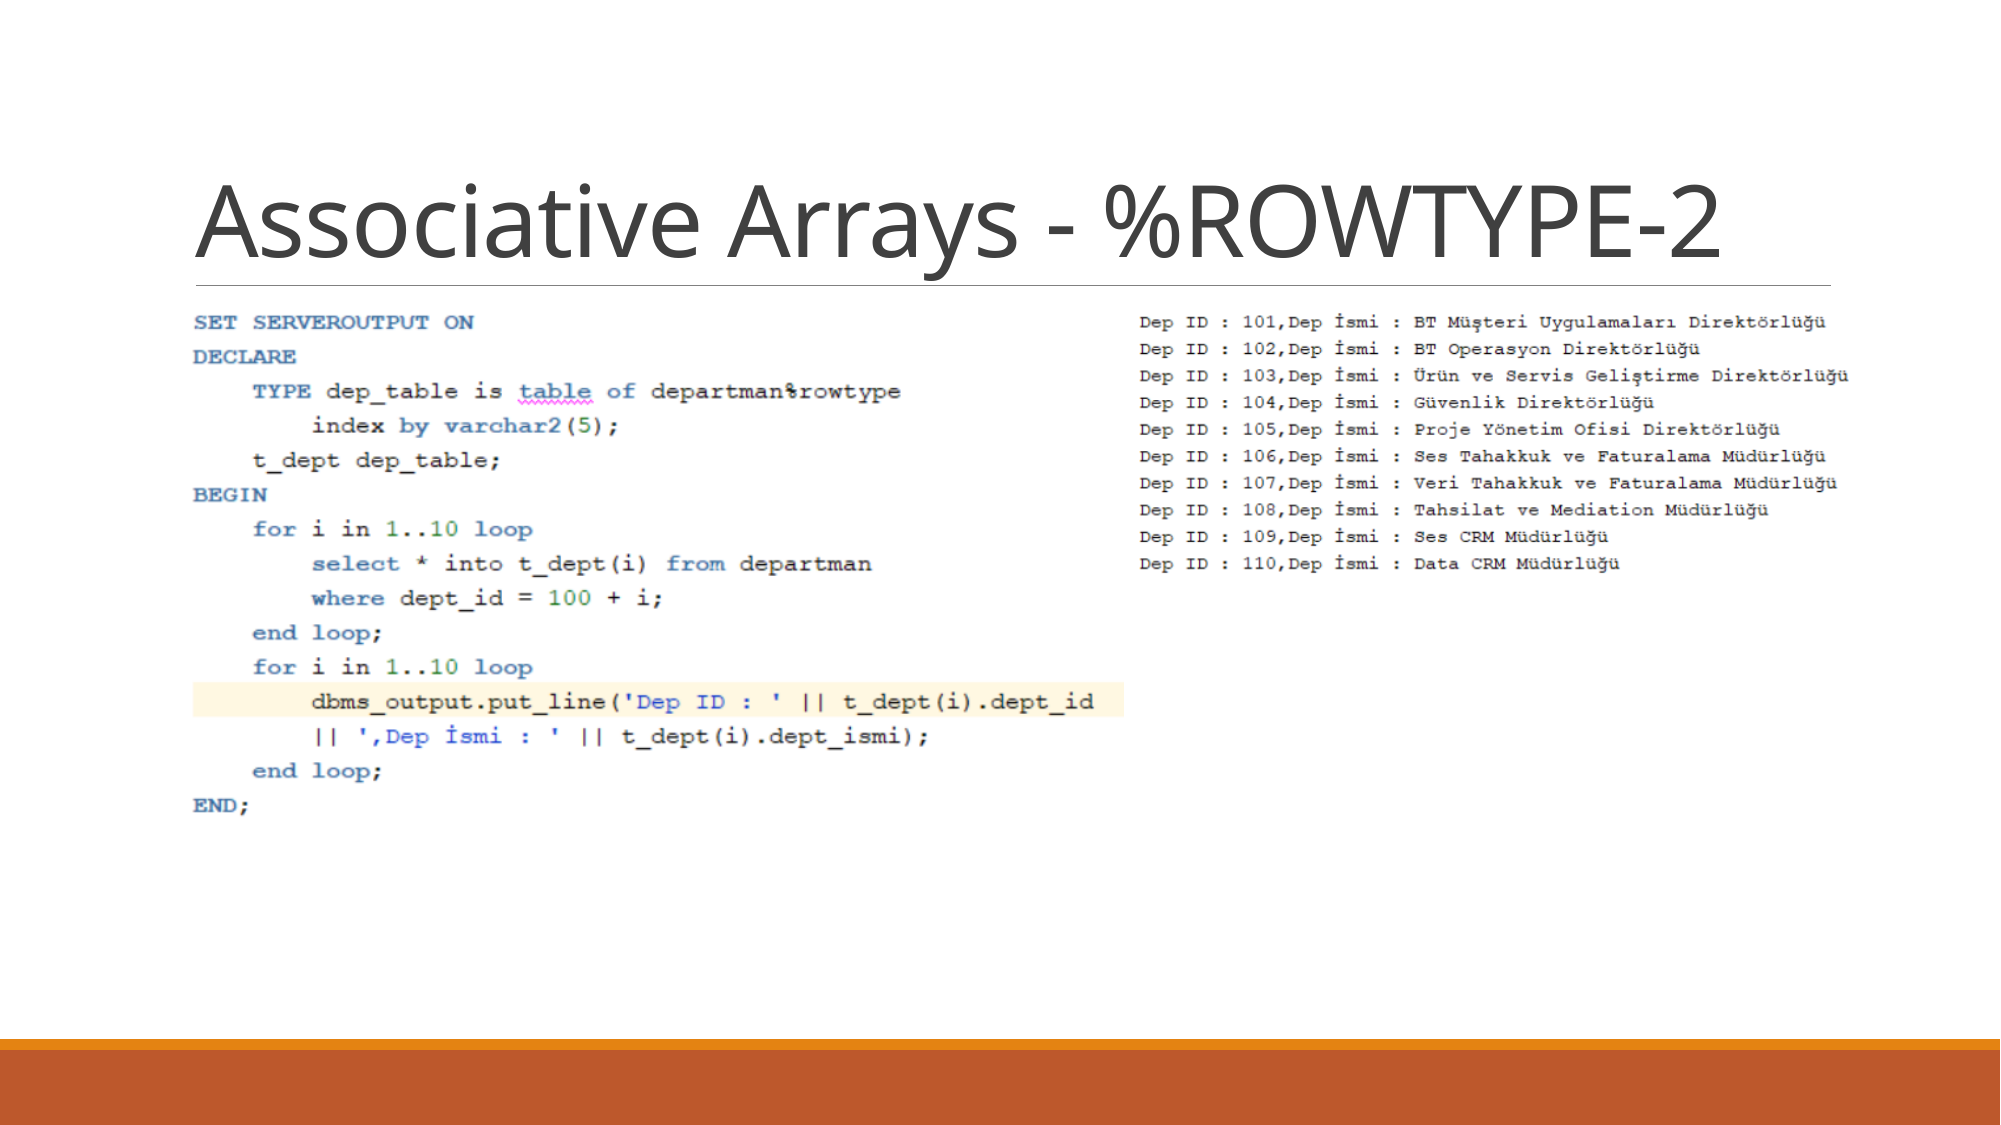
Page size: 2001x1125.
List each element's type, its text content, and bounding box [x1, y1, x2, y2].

title Associative Arrays - %ROWTYPE-2 [180, 47, 1830, 285]
picture [1136, 304, 1977, 587]
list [190, 304, 1125, 841]
